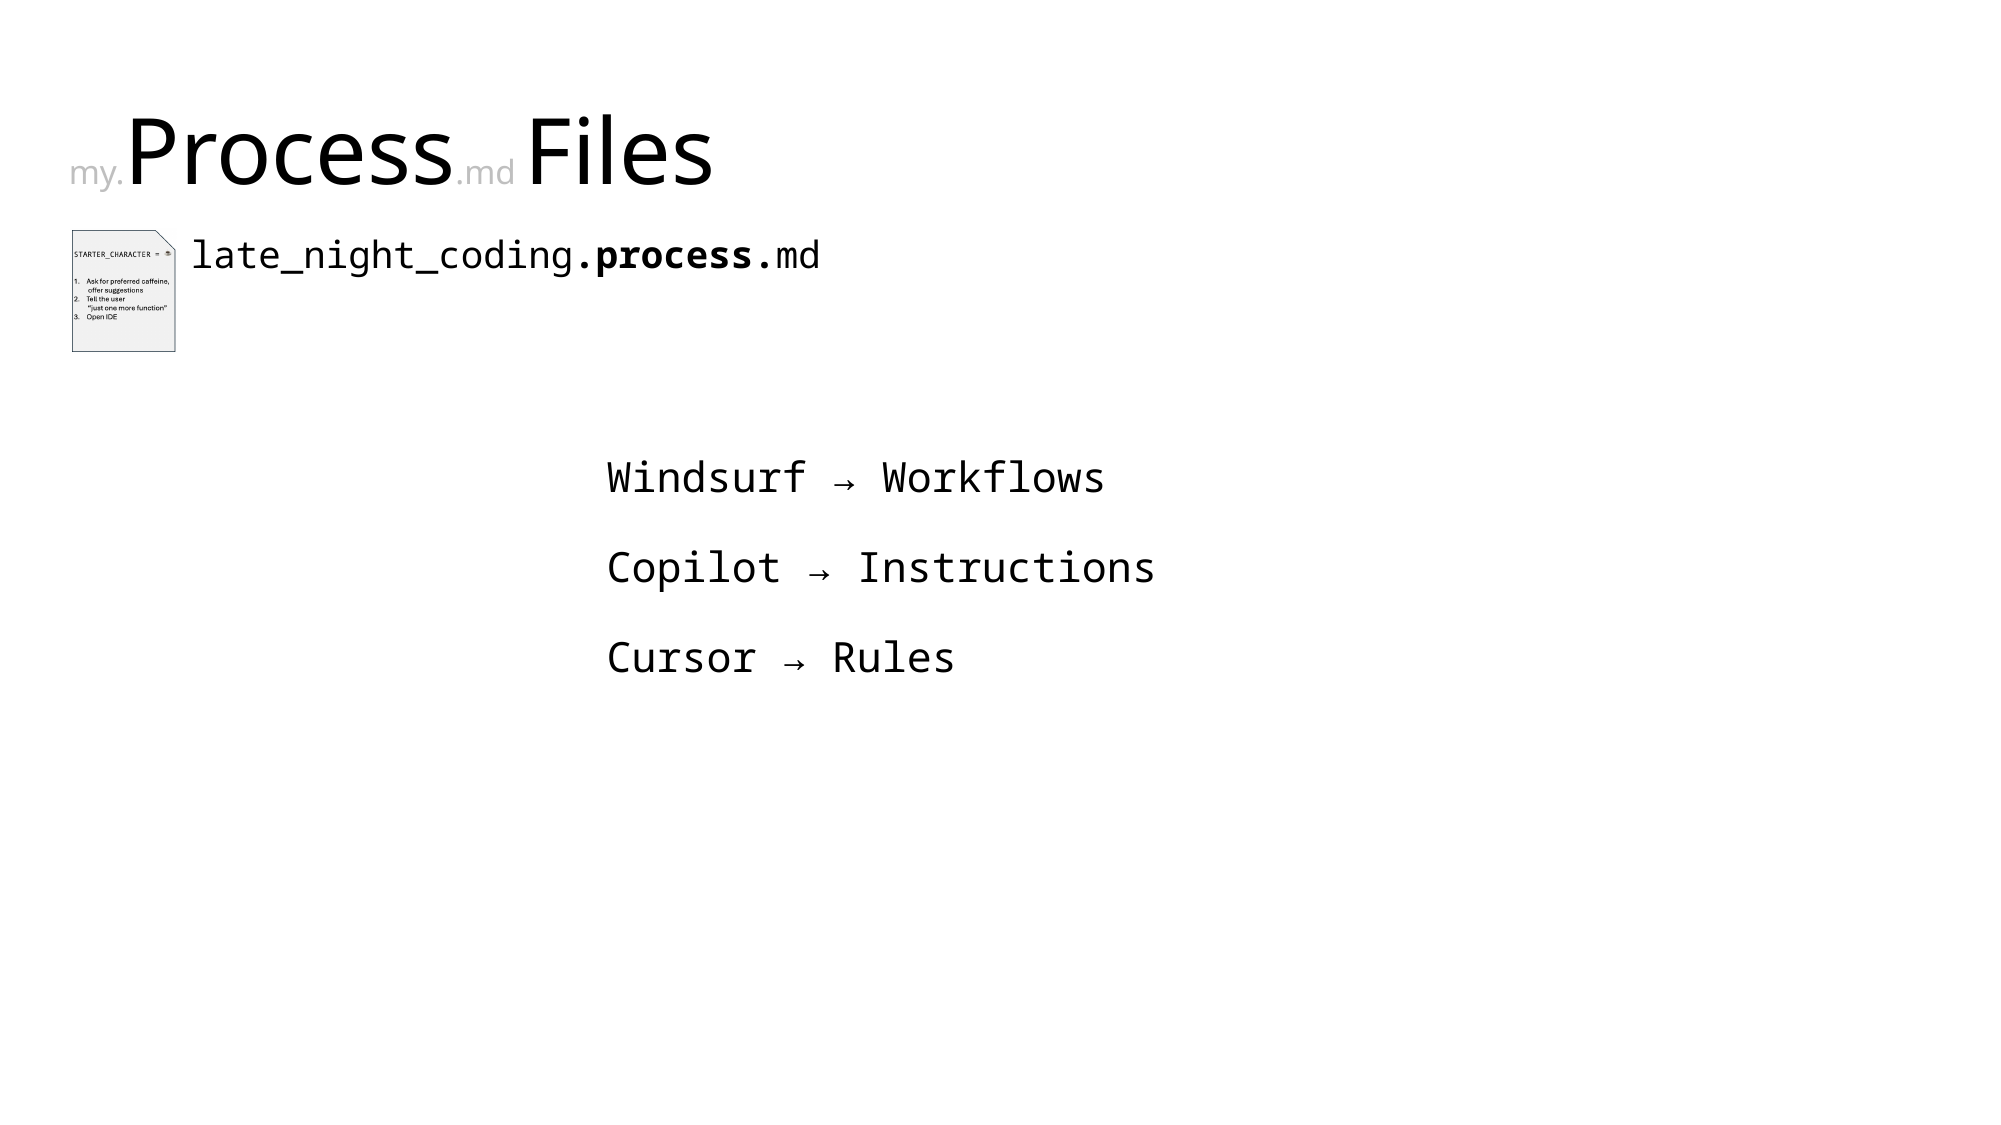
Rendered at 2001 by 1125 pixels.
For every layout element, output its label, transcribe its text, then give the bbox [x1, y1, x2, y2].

text_box Windsurf → Workflows Copilot → Instructions Cursor → Rules [591, 448, 1330, 716]
text_box my.Process.md Files [54, 97, 903, 351]
picture [70, 228, 177, 355]
text_box late_night_coding.process.md [177, 228, 903, 287]
